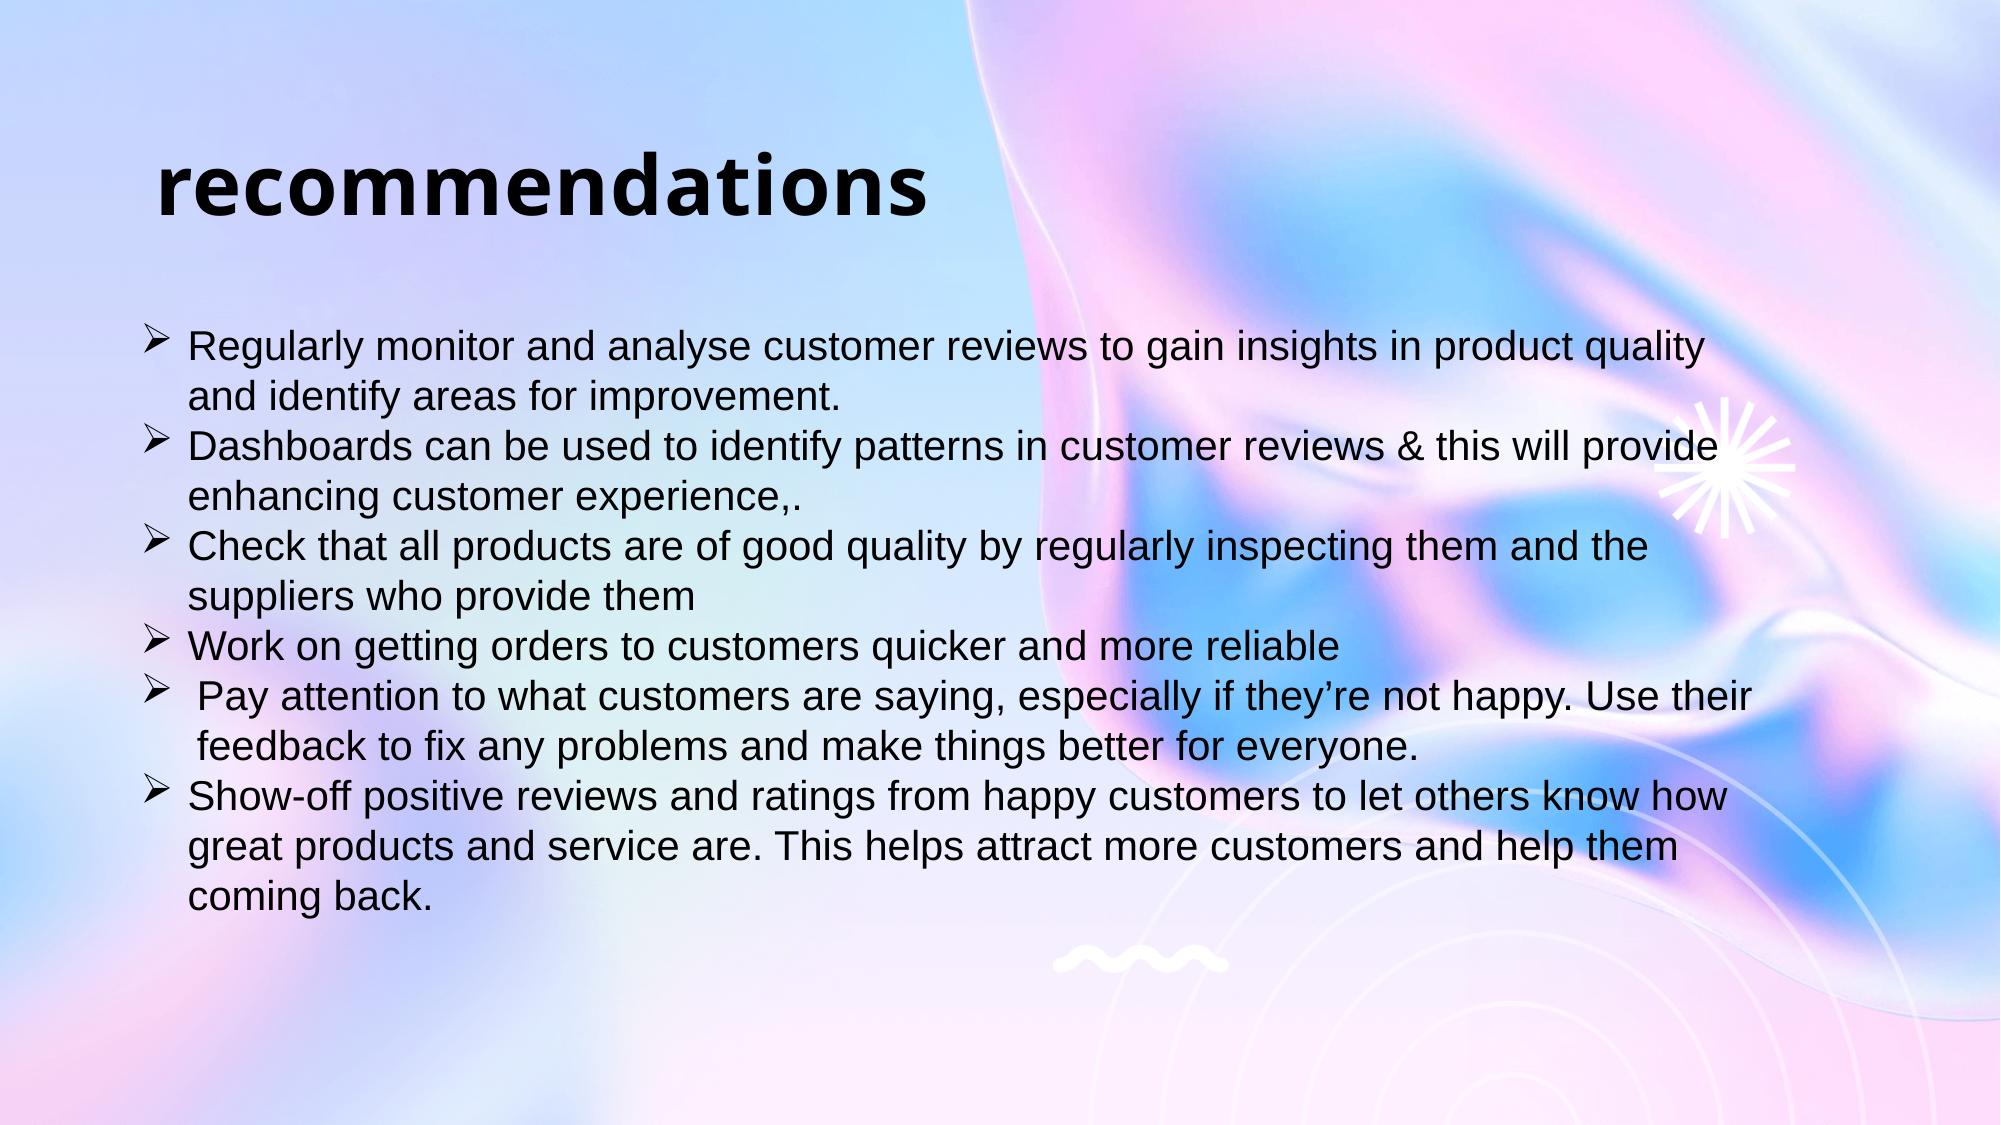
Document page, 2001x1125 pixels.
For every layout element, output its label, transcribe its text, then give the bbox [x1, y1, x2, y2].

text_box Regularly monitor and analyse customer reviews to gain insights in product quality and identify areas for improvement. Dashboards can be used to identify patterns in customer reviews & this will provide enhancing customer experience,. Check that all products are of good quality by regularly inspecting them and the suppliers who provide them Work on getting orders to customers quicker and more reliable Pay attention to what customers are saying, especially if they’re not happy. Use their feedback to fix any problems and make things better for everyone. Show-off positive reviews and ratings from happy customers to let others know how great products and service are. This helps attract more customers and help them coming back. [125, 311, 1788, 927]
subtitle recommendations [140, 135, 1788, 311]
picture [0, 0, 2000, 1125]
